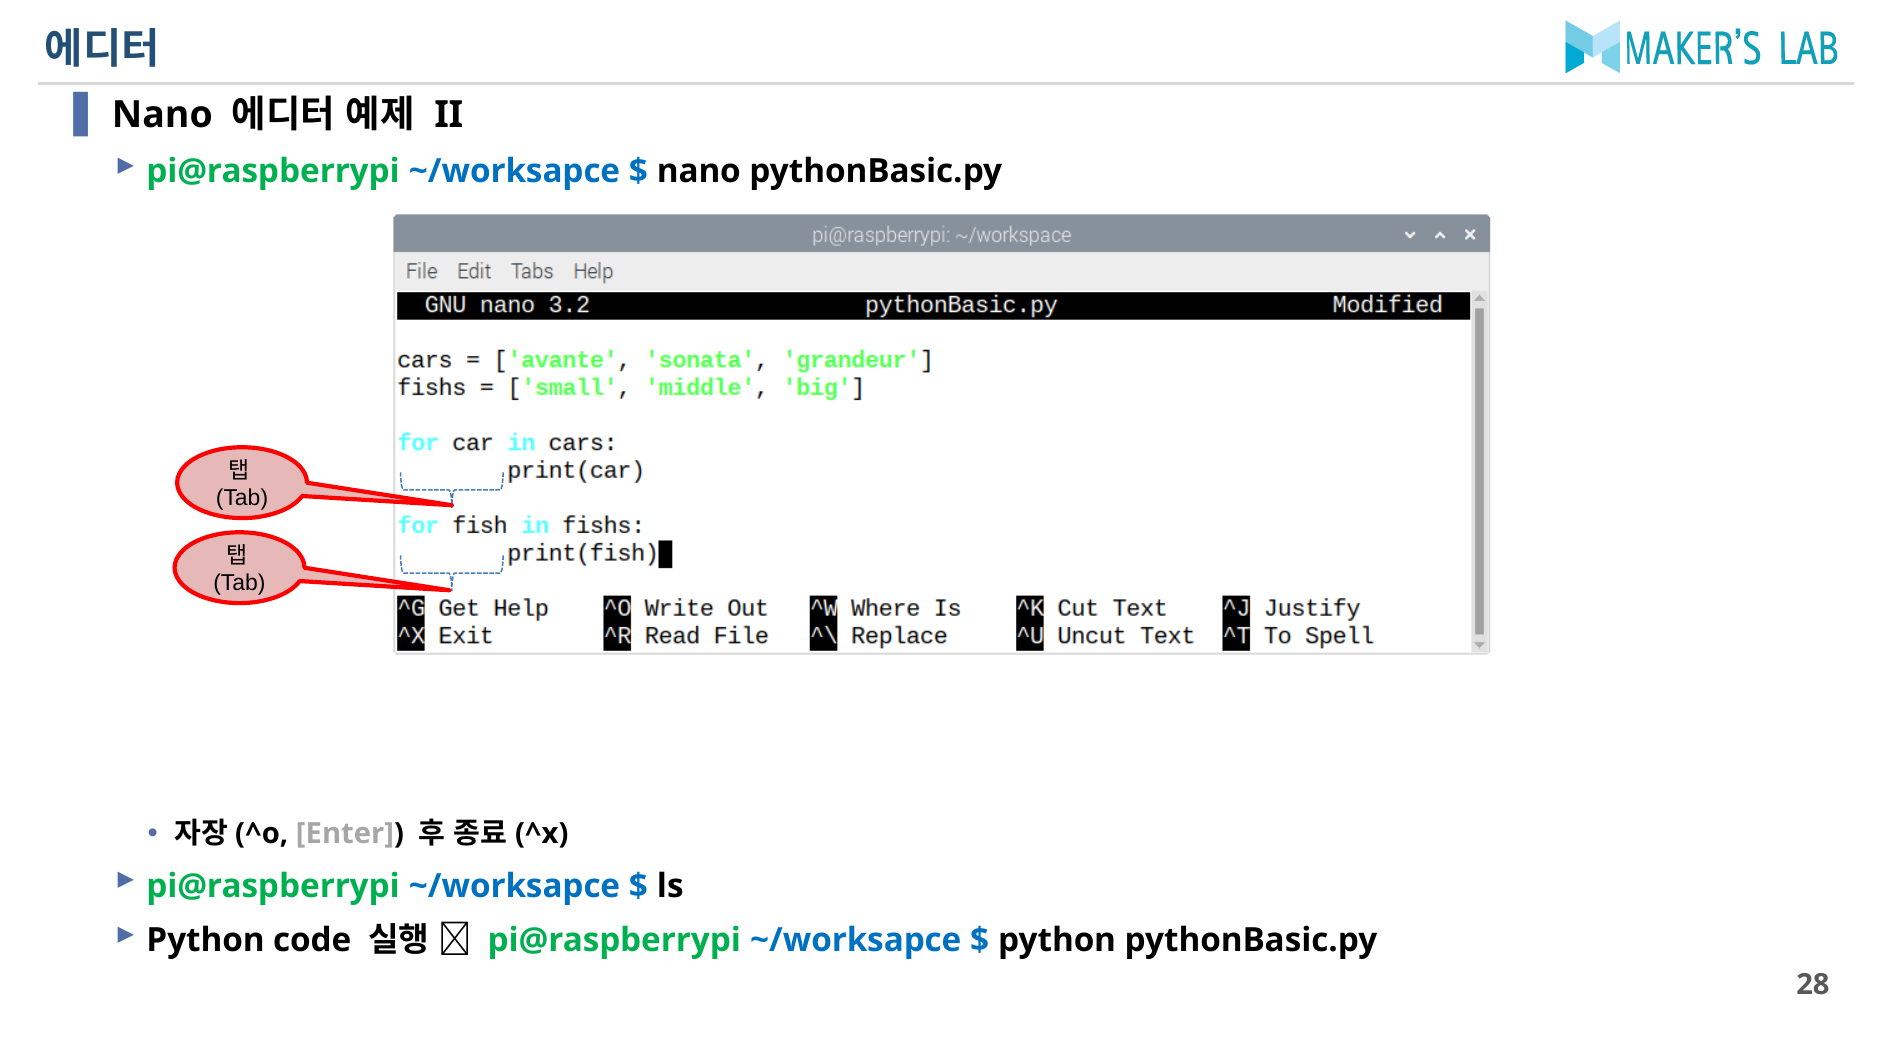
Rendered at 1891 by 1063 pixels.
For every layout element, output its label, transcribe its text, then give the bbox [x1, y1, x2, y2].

picture [1557, 10, 1845, 79]
title 에디터 [29, 13, 1809, 80]
picture [390, 212, 1499, 661]
list Nano 에디터 예제 II pi@raspberrypi ~/worksapce $ nano pythonBasic.py 자장(^o, [Enter]) 후 종료(^x) pi@raspberrypi ~/worksapce $ ls Python code 실행  pi@raspberrypi ~/worksapce $ python pythonBasic.py [43, 82, 1800, 933]
text_box 탭(Tab) [175, 445, 385, 521]
text_box 탭(Tab) [172, 530, 385, 606]
slide_number 28 [1703, 956, 1845, 1014]
